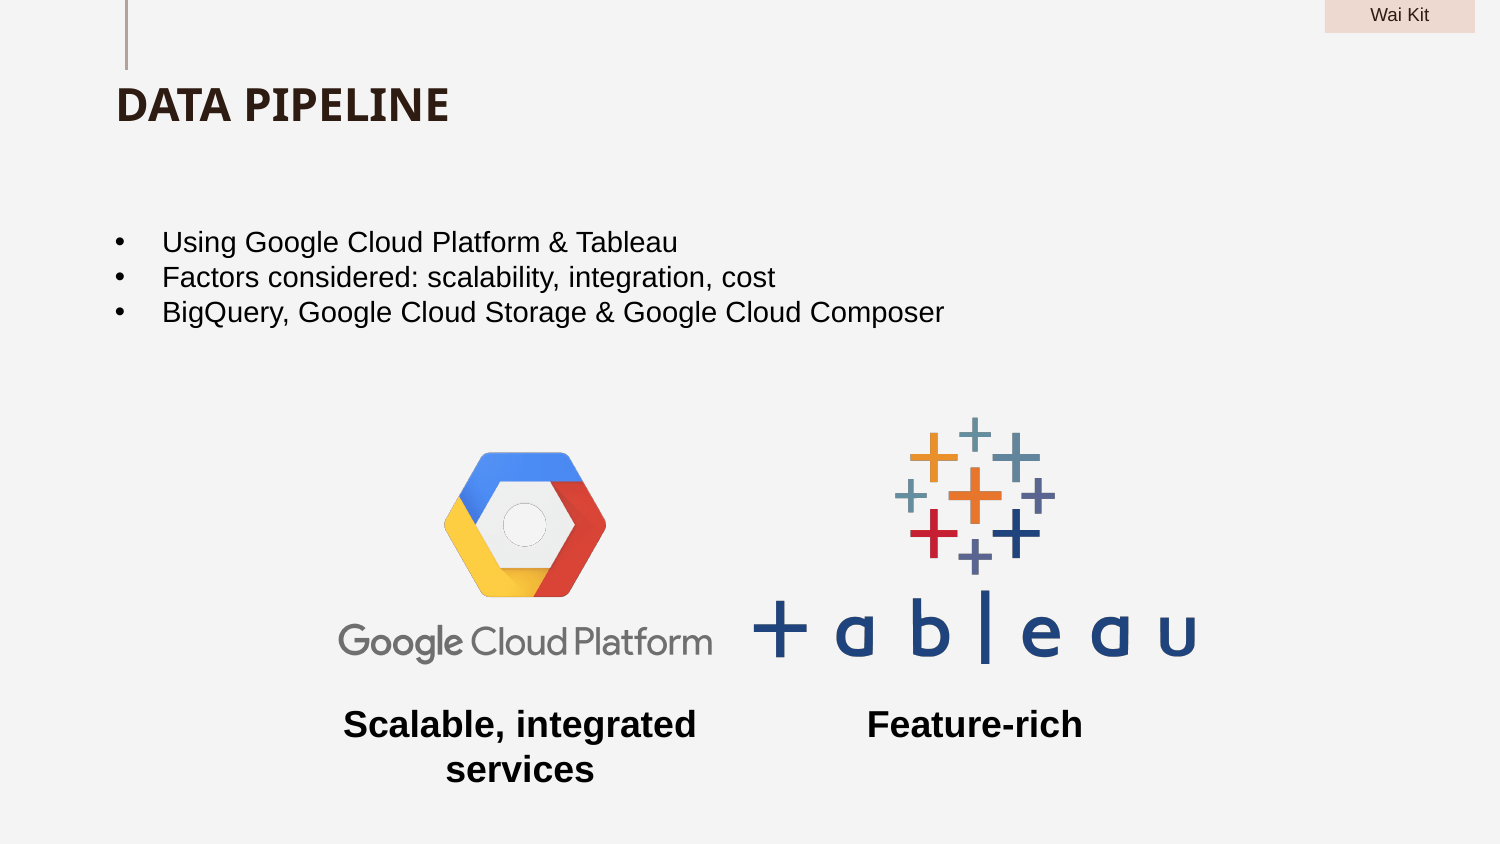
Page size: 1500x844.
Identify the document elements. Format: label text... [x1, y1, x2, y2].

text_box Wai Kit [1323, 0, 1477, 35]
text_box Using Google Cloud Platform & Tableau Factors considered: scalability, integration, cost BigQuery, Google Cloud Storage & Google Cloud Composer [100, 216, 1400, 371]
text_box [295, 414, 1201, 800]
title DATA PIPELINE [100, 61, 520, 216]
